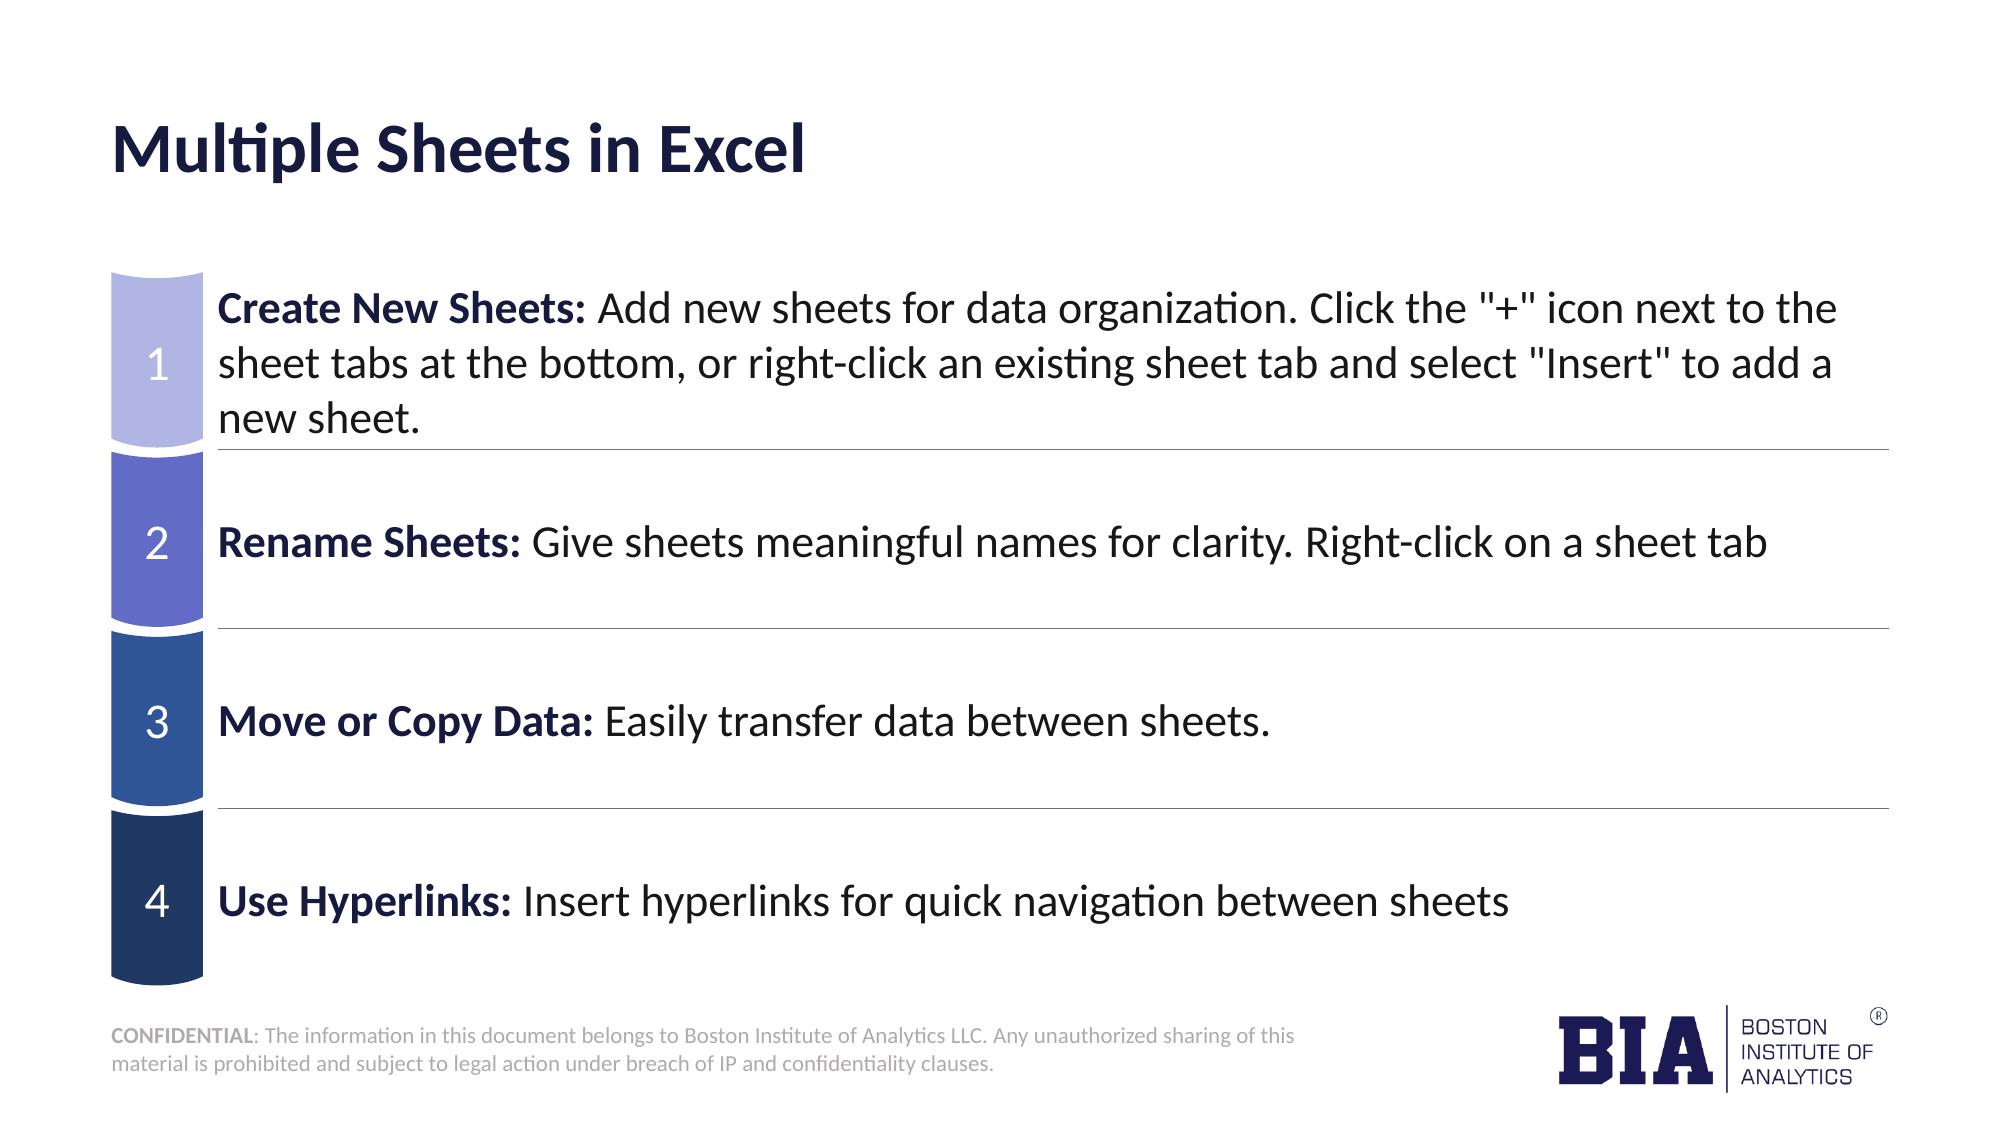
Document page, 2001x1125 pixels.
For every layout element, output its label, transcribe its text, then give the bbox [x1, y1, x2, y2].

text_box 4 [111, 810, 203, 986]
title Multiple Sheets in Excel [111, 99, 1889, 200]
picture [1557, 1003, 1889, 1094]
text_box 3 [111, 630, 203, 807]
text_box Create New Sheets: Add new sheets for data organization. Click the "+" icon next to the sheet tabs at the bottom, or right-click an existing sheet tab and select "Insert" to add a new sheet. [217, 278, 1889, 442]
text_box Use Hyperlinks: Insert hyperlinks for quick navigation between sheets [217, 816, 1889, 980]
text_box 1 [111, 272, 203, 448]
text_box Rename Sheets: Give sheets meaningful names for clarity. Right-click on a sheet tab [217, 457, 1889, 621]
text_box 2 [111, 451, 203, 627]
text_box Move or Copy Data: Easily transfer data between sheets. [217, 637, 1889, 800]
